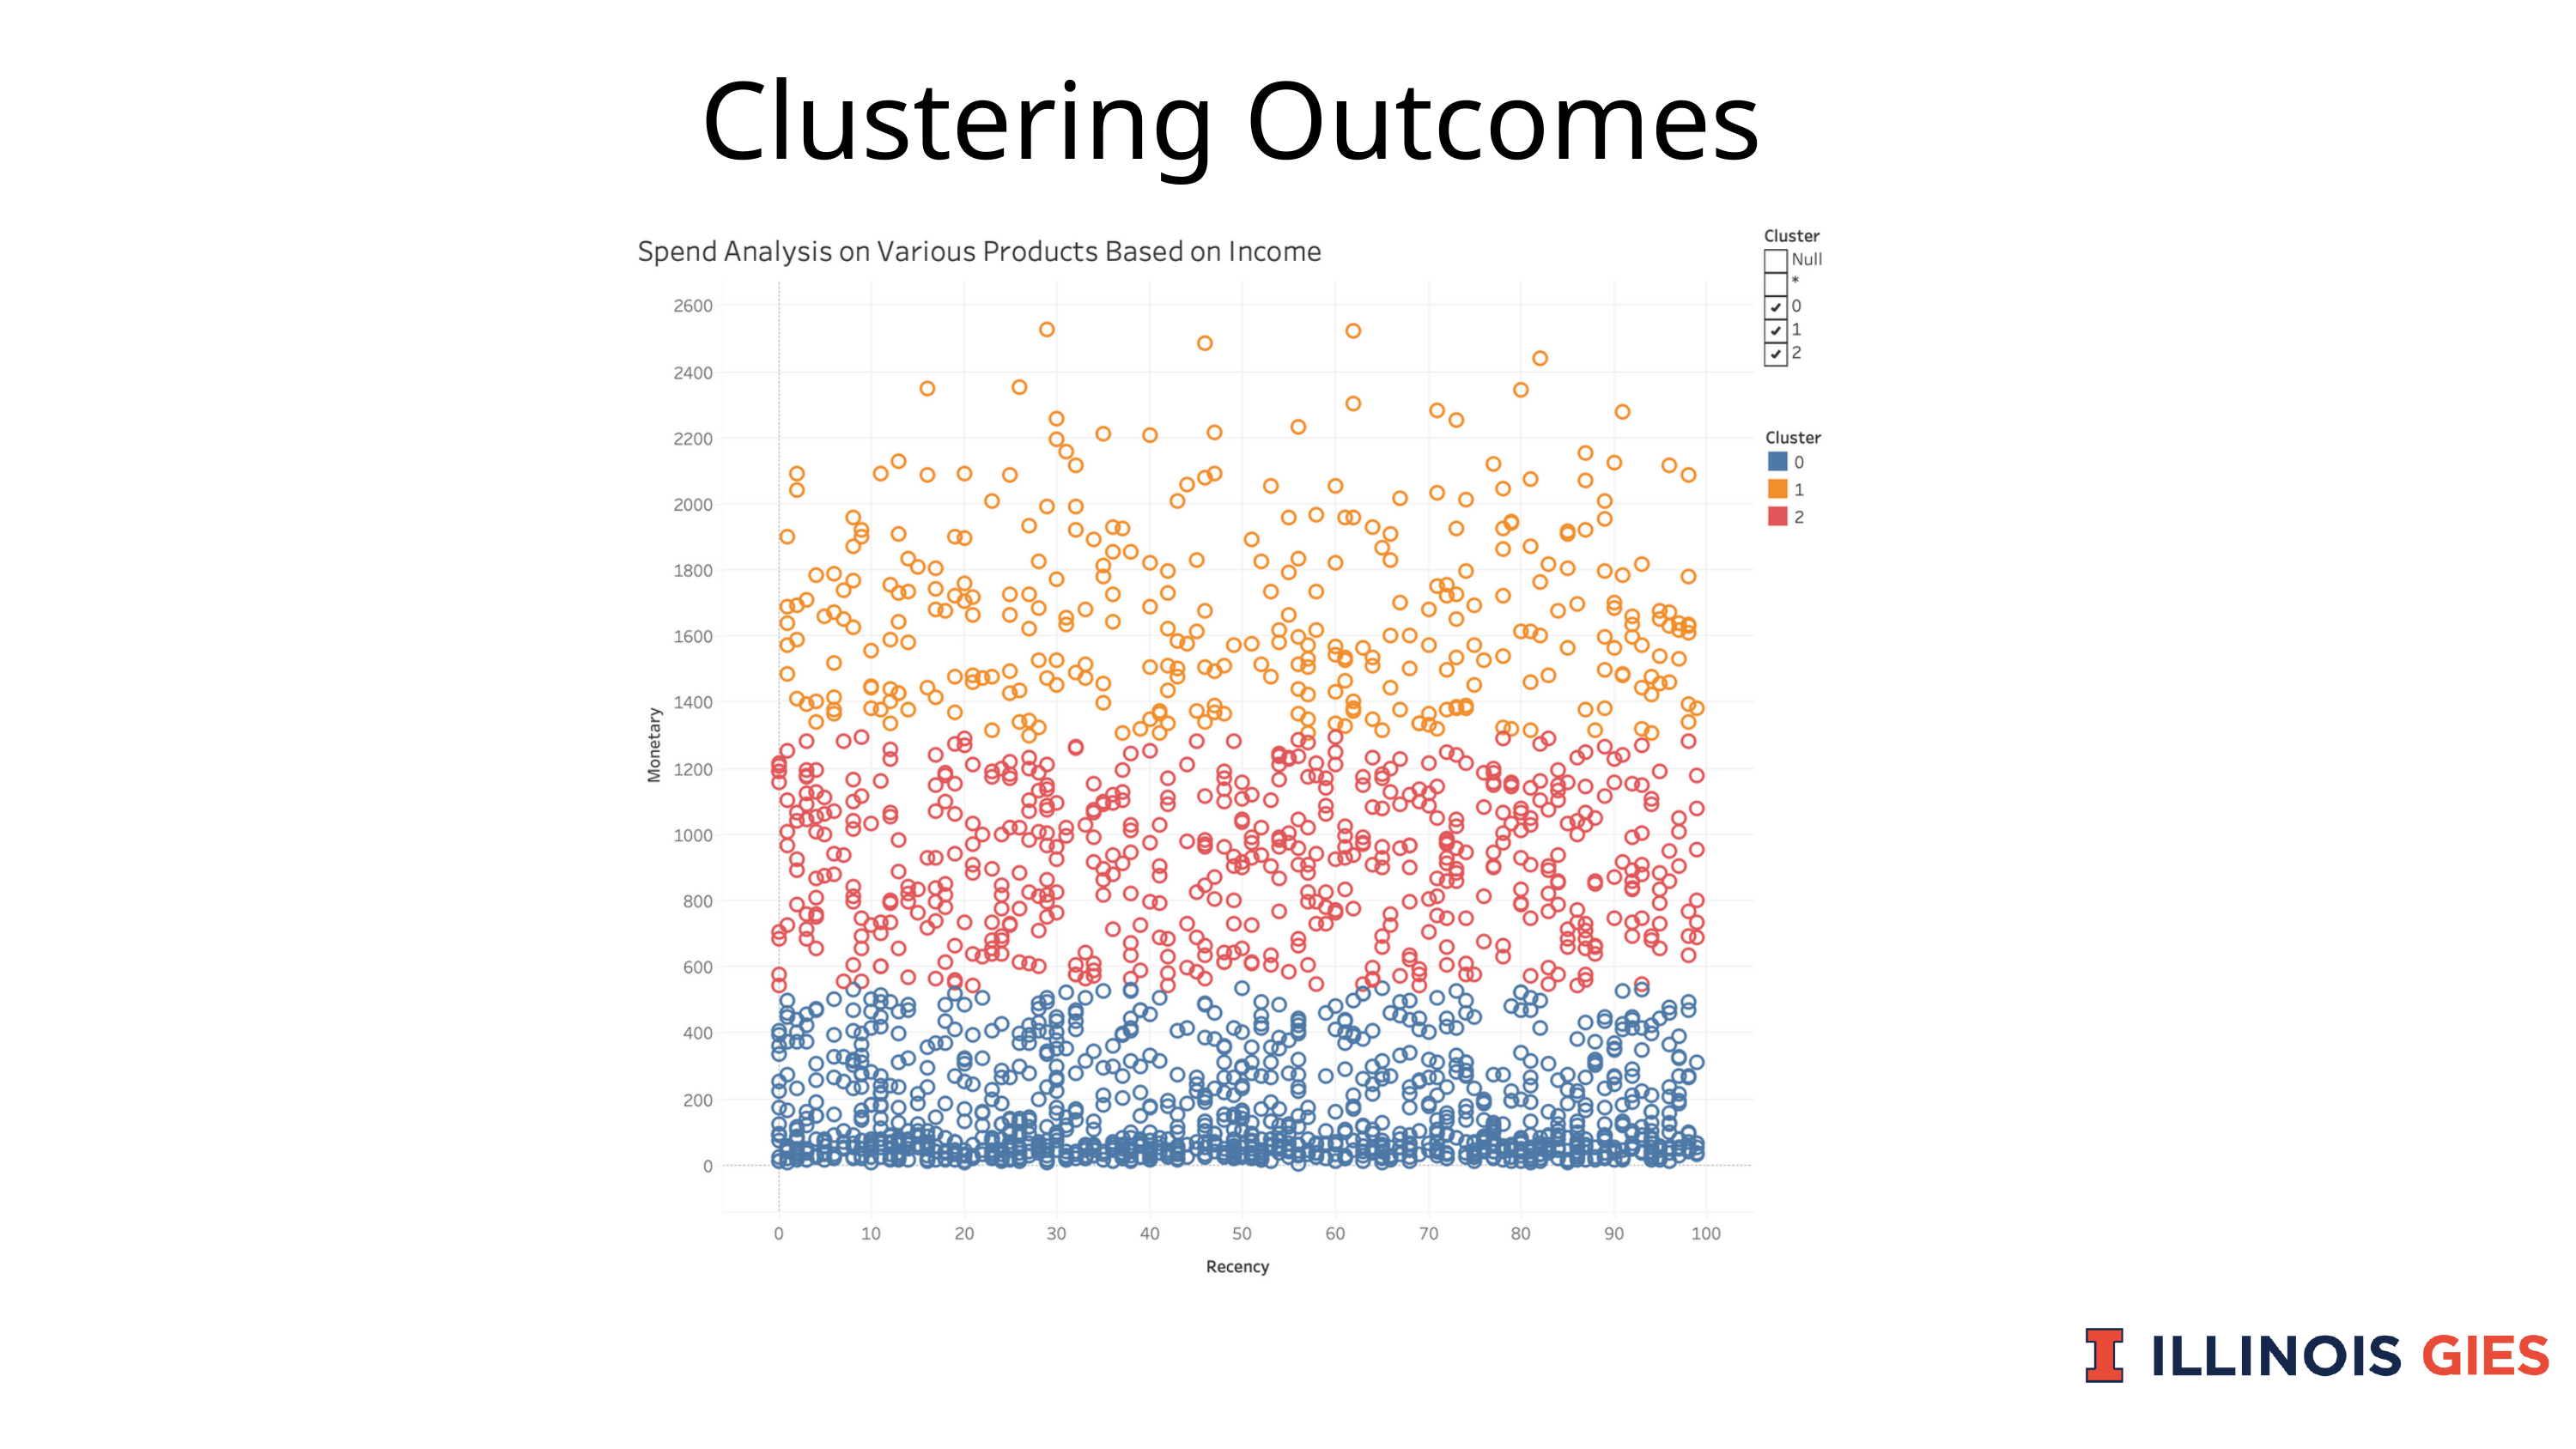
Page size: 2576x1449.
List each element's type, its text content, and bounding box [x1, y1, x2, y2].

text_box [2080, 1315, 2555, 1395]
text_box Clustering Outcomes [679, 30, 1784, 181]
text_box [616, 206, 1990, 1304]
